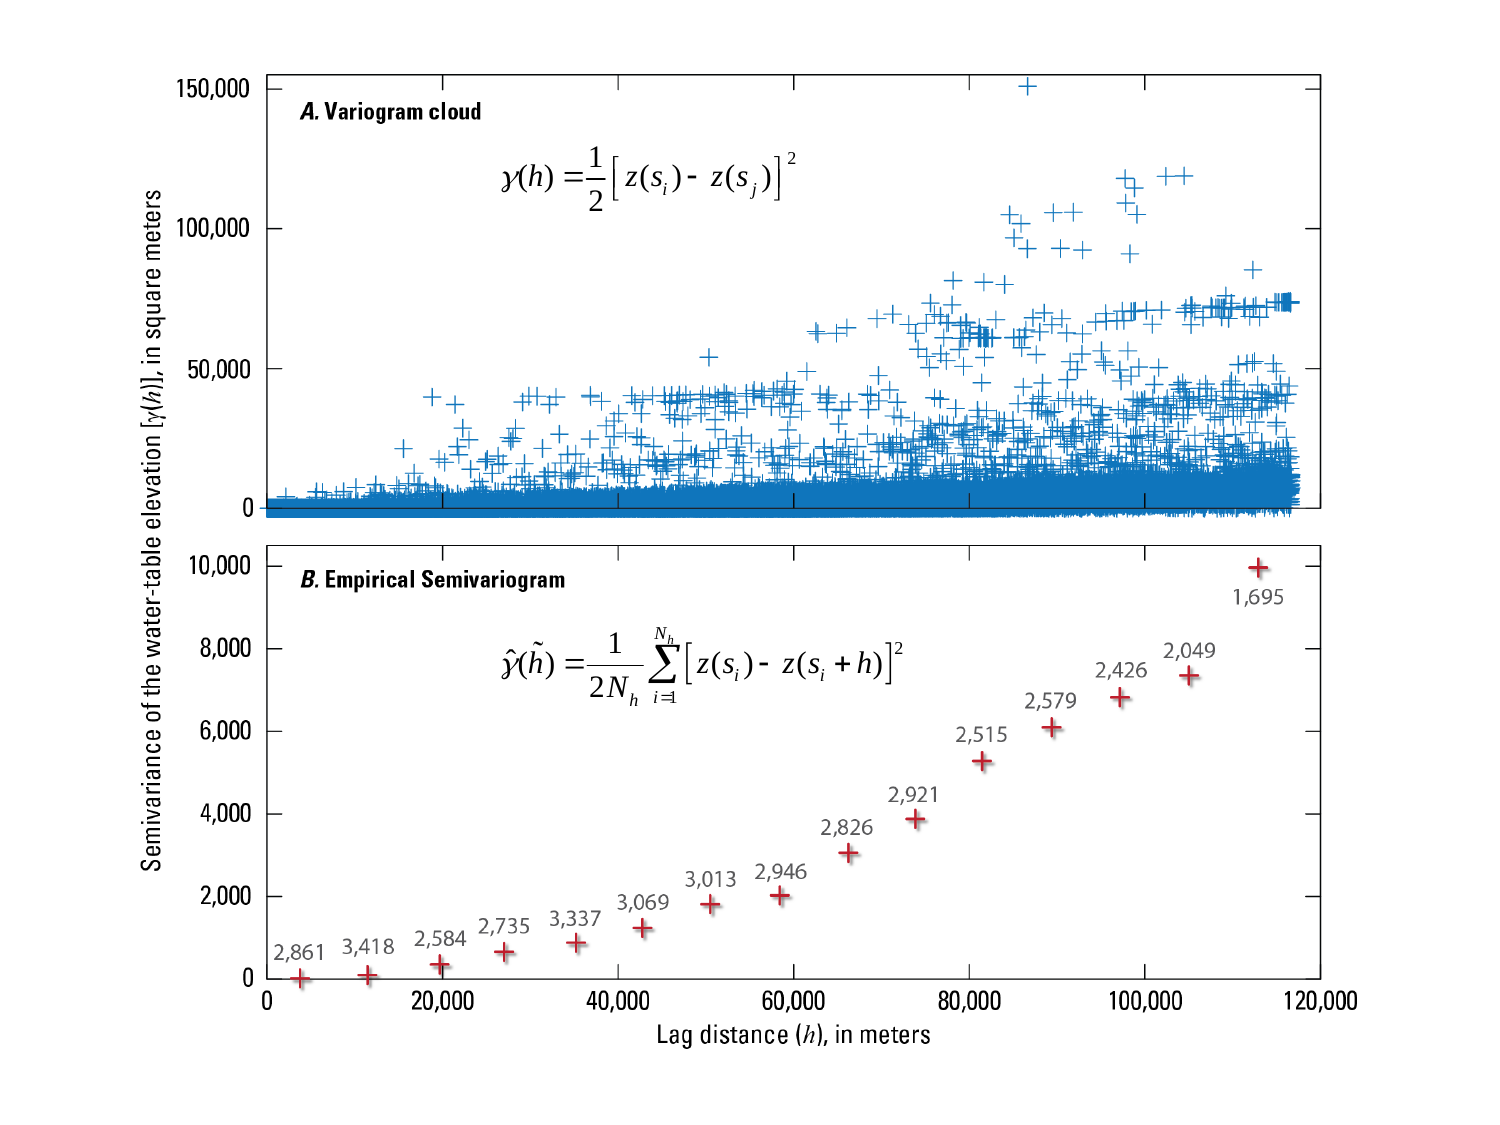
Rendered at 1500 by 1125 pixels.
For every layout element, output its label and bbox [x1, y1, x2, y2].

text_box [495, 137, 804, 219]
text_box [495, 618, 913, 713]
picture [137, 74, 1363, 1051]
